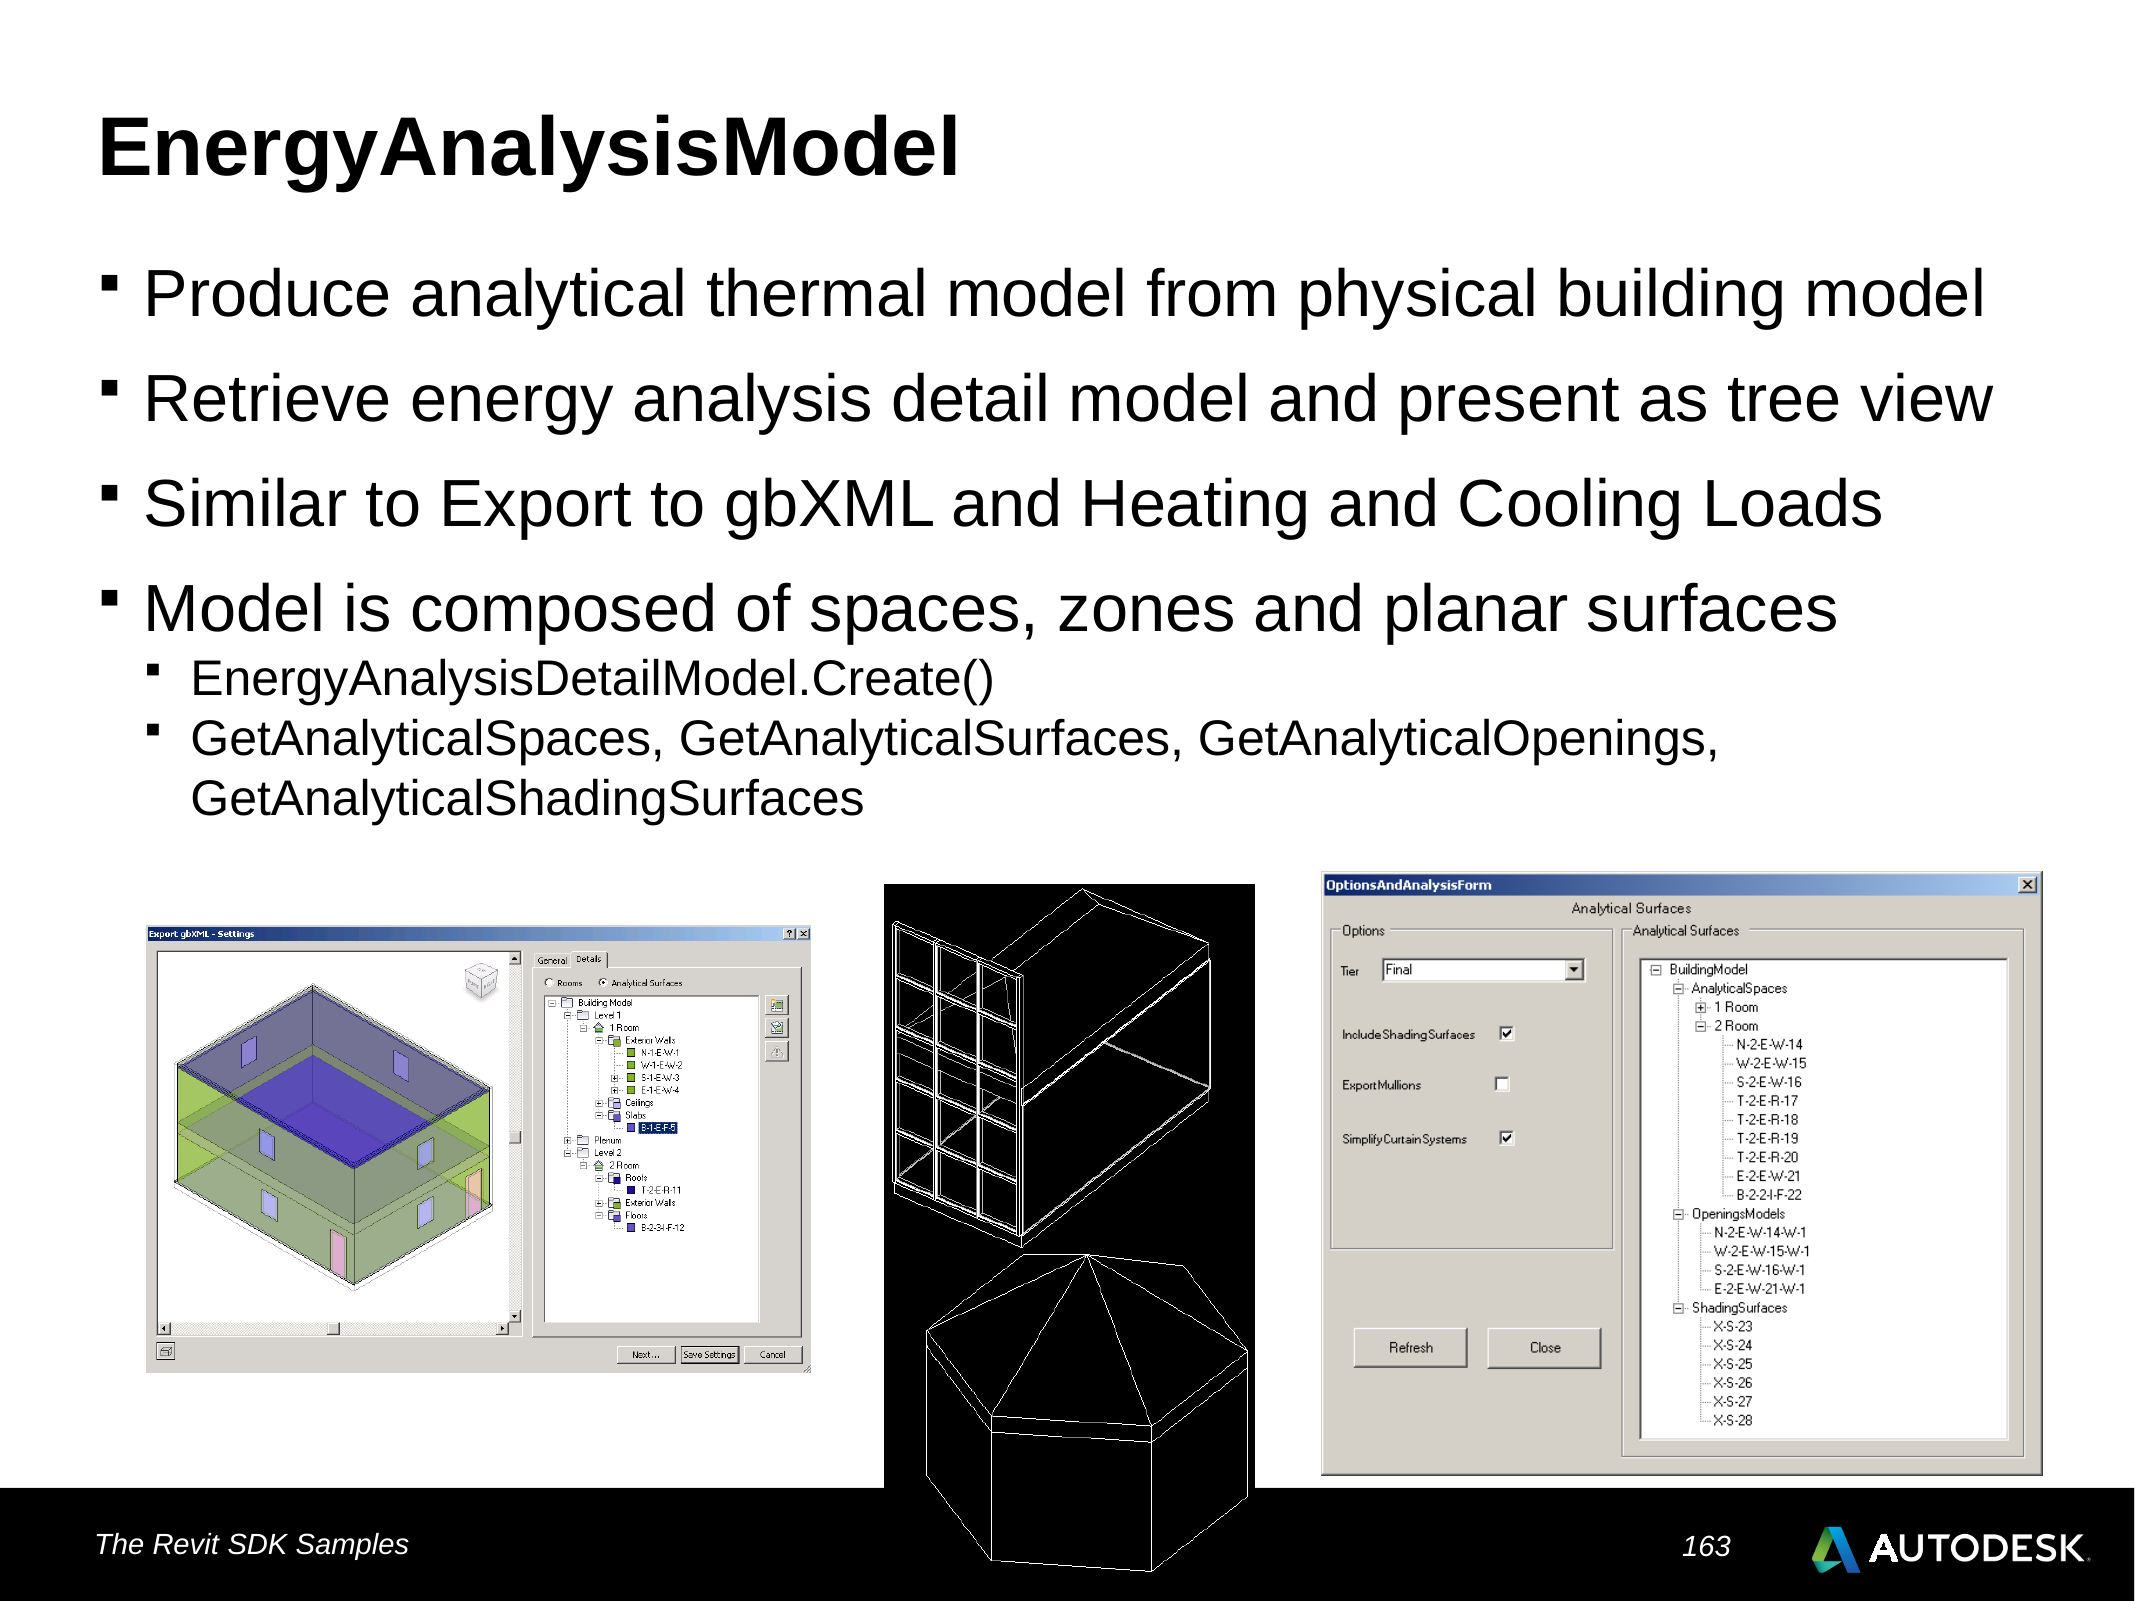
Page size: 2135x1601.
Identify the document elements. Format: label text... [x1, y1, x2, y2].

footer The Revit SDK Samples [79, 1500, 1393, 1586]
picture [1321, 871, 2043, 1476]
list Produce analytical thermal model from physical building model Retrieve energy analysis detail model and present as tree view Similar to Export to gbXML and Heating and Cooling Loads Model is composed of spaces, zones and planar surfaces EnergyAnalysisDetailModel.Create() GetAnalyticalSpaces, GetAnalyticalSurfaces, GetAnalyticalOpenings, GetAnalyticalShadingSurfaces [96, 249, 2028, 939]
slide_number 163 [1667, 1502, 1768, 1588]
picture [146, 924, 811, 1374]
picture [0, 884, 2135, 1601]
title EnergyAnalysisModel [96, 59, 2028, 226]
